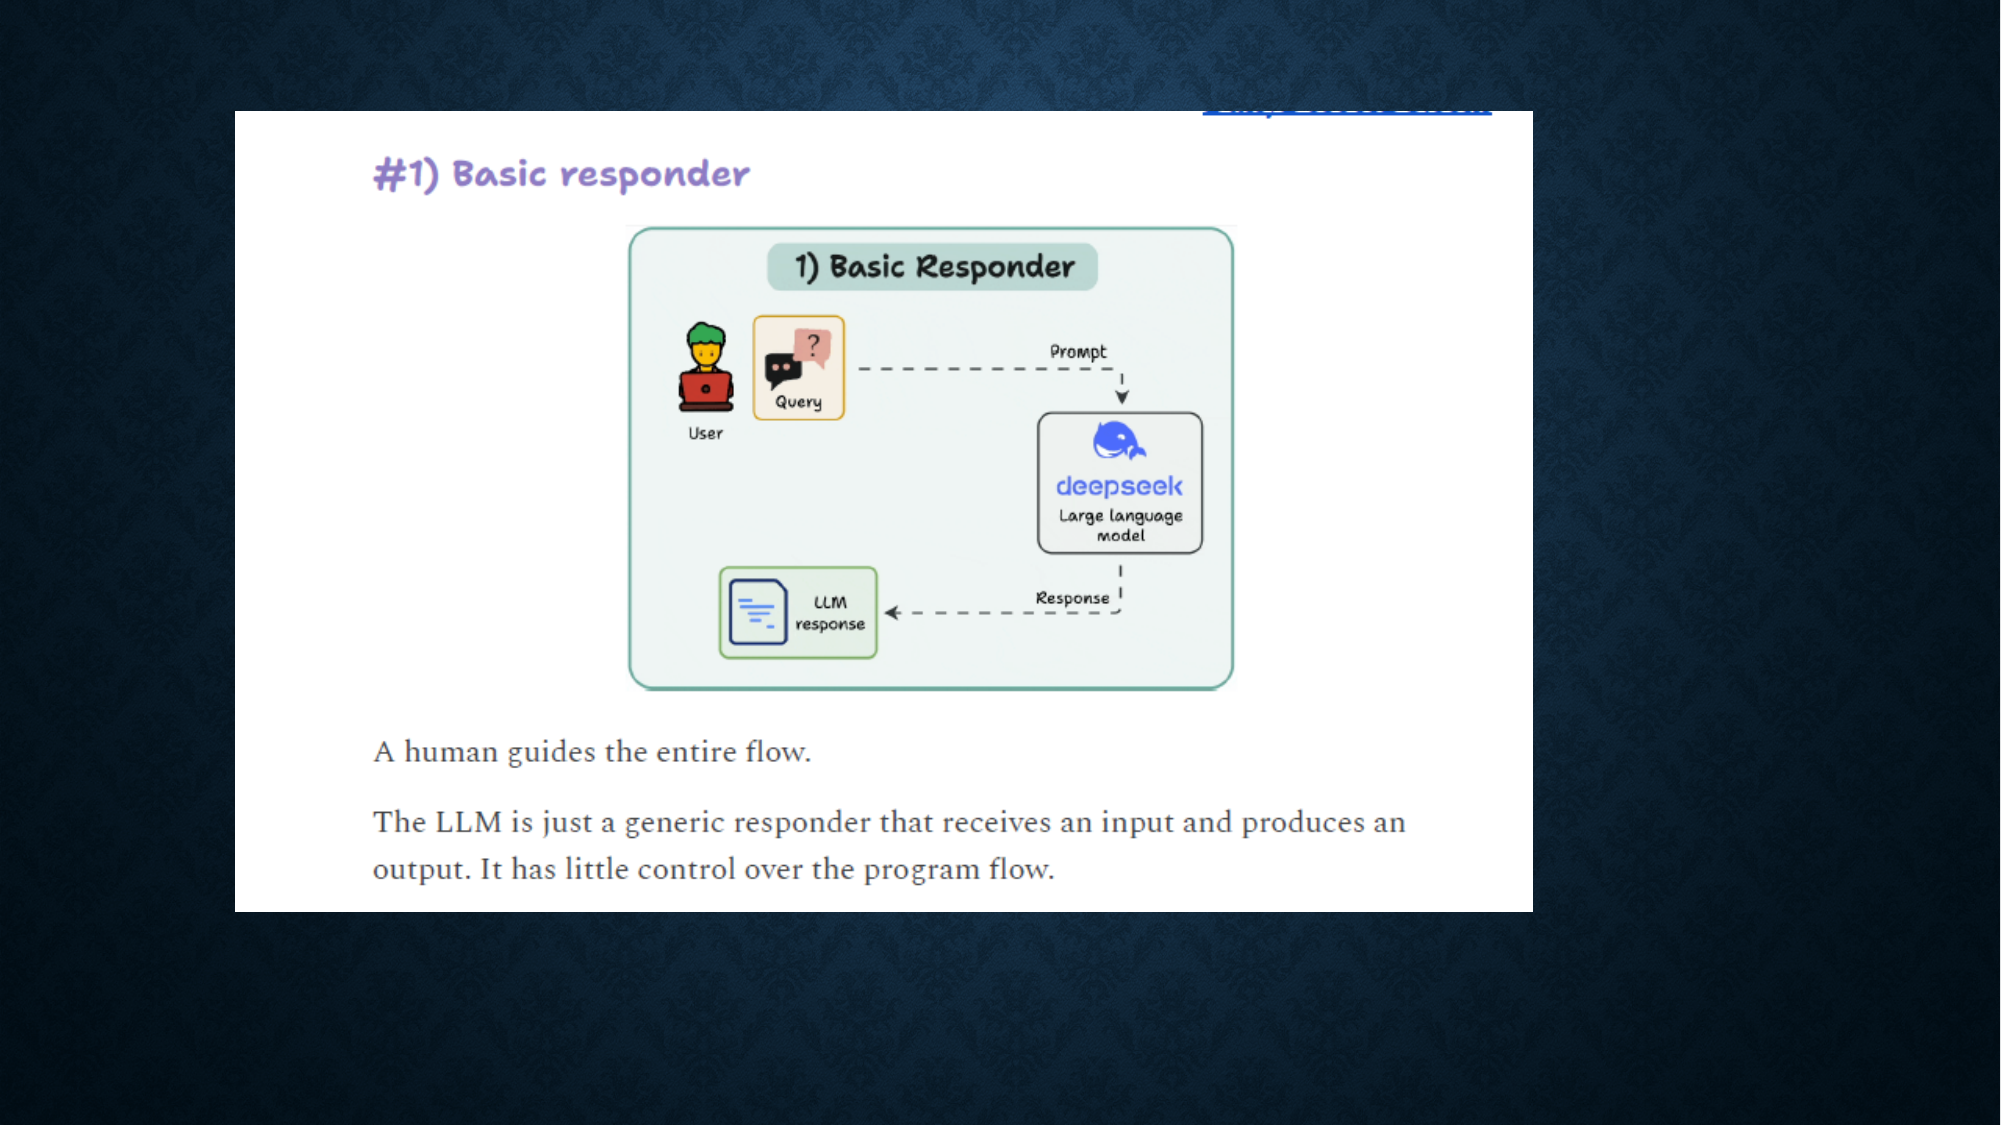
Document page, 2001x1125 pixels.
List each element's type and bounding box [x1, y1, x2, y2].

picture [235, 111, 1534, 913]
